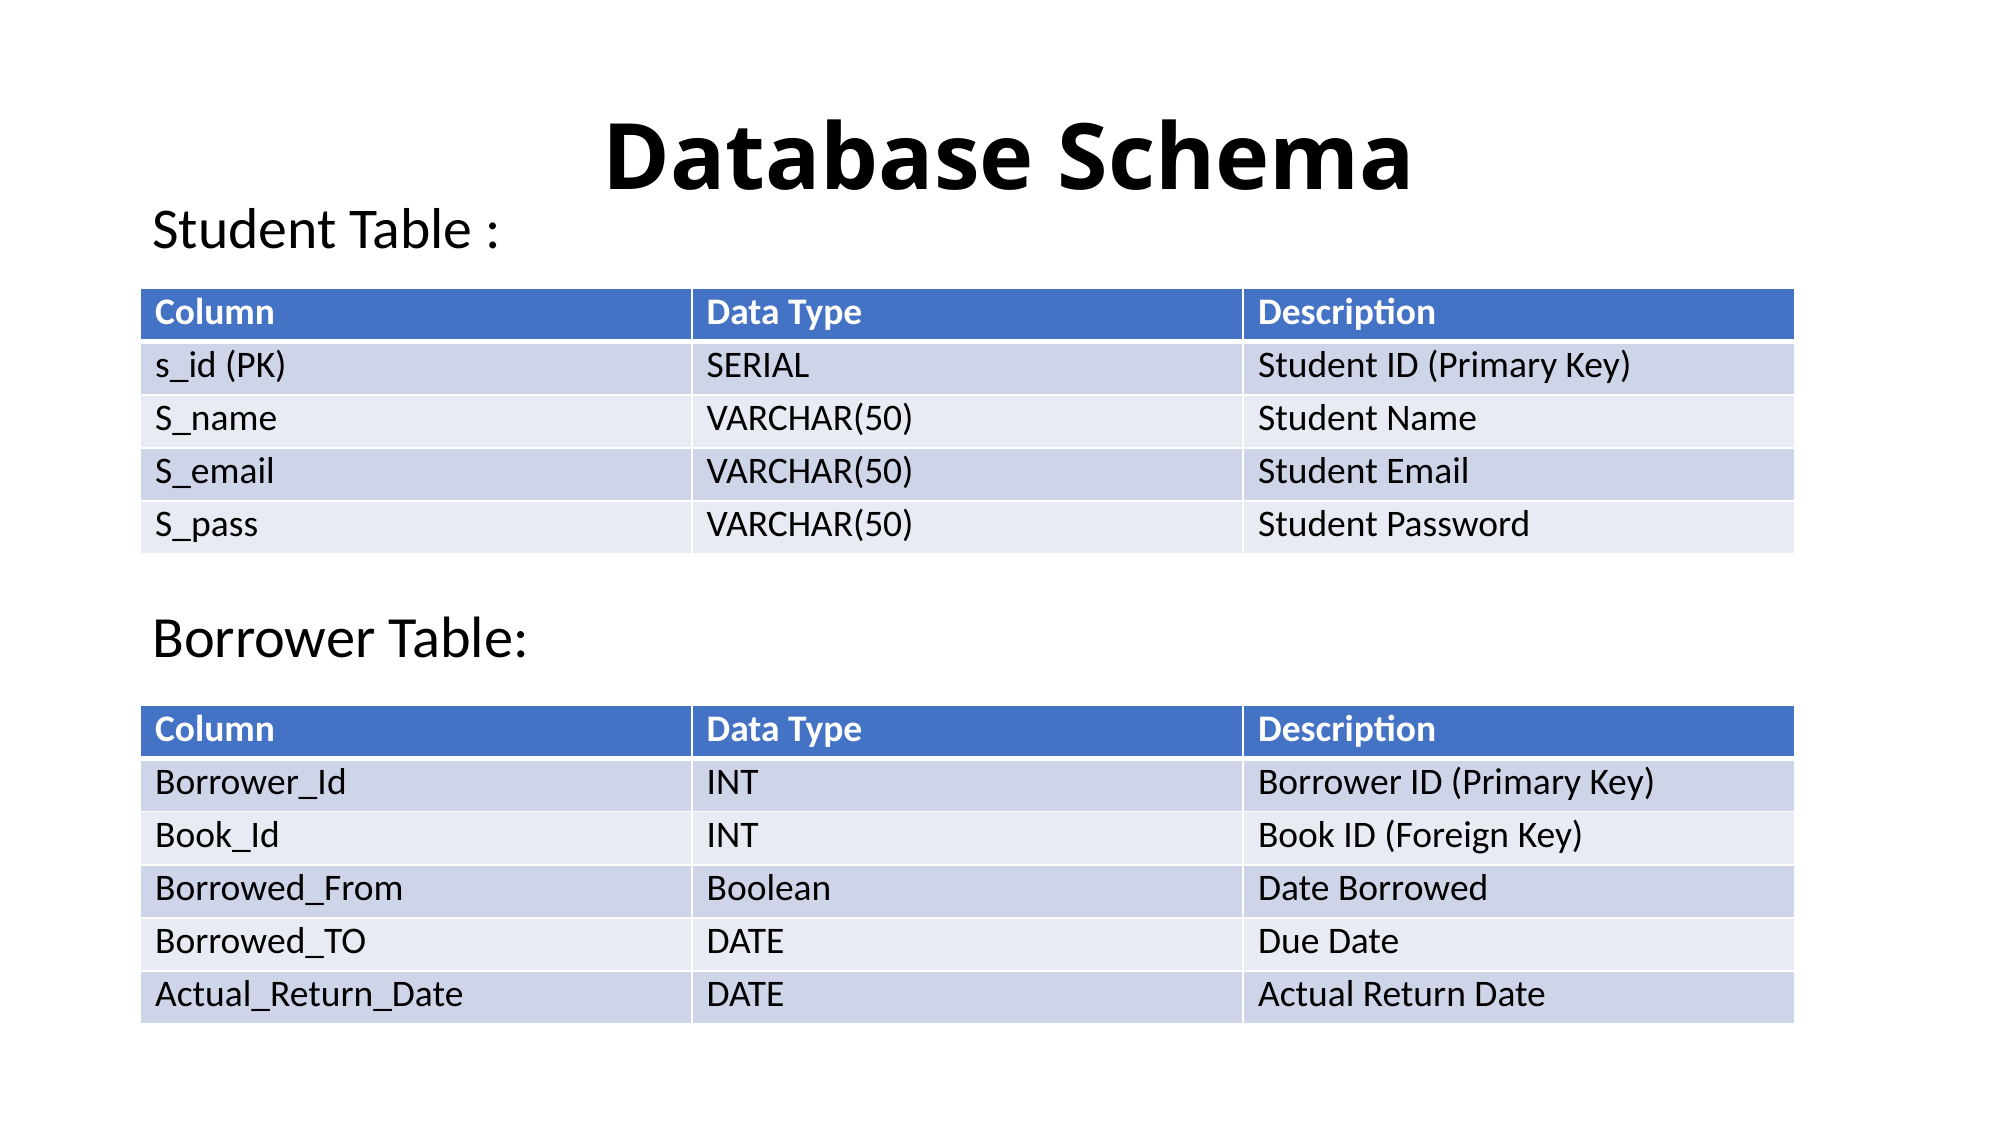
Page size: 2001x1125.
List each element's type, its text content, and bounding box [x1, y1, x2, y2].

table_cell Student Password [1244, 502, 1794, 553]
table_cell Book ID (Foreign Key) [1244, 812, 1794, 864]
table_cell INT [693, 761, 1242, 811]
table_cell S_email [141, 449, 691, 500]
table_cell Student ID (Primary Key) [1244, 344, 1794, 394]
table_header Data Type [693, 289, 1242, 339]
table_cell Due Date [1244, 919, 1794, 970]
table_cell s_id (PK) [141, 344, 691, 394]
table_cell Boolean [693, 866, 1242, 917]
table_header Column [141, 706, 691, 756]
table_cell VARCHAR(50) [693, 396, 1242, 447]
table_cell DATE [693, 919, 1242, 970]
table_cell Student Name [1244, 396, 1794, 447]
table_header Column [141, 289, 691, 339]
table_cell VARCHAR(50) [693, 449, 1242, 500]
table_cell Actual_Return_Date [141, 972, 691, 1023]
table_cell S_pass [141, 502, 691, 553]
table_cell SERIAL [693, 344, 1242, 394]
table_cell INT [693, 812, 1242, 864]
table_cell DATE [693, 972, 1242, 1023]
table_cell VARCHAR(50) [693, 502, 1242, 553]
table_cell Borrowed_TO [141, 919, 691, 970]
list Student Table : [137, 191, 1863, 269]
table_cell Book_Id [141, 812, 691, 864]
table_header Description [1244, 289, 1794, 339]
table_cell S_name [141, 396, 691, 447]
table_cell Actual Return Date [1244, 972, 1794, 1023]
table_cell Date Borrowed [1244, 866, 1794, 917]
table_cell Borrower ID (Primary Key) [1244, 761, 1794, 811]
table_cell Borrower_Id [141, 761, 691, 811]
table_header Description [1244, 706, 1794, 756]
table_cell Borrowed_From [141, 866, 691, 917]
table_header Data Type [693, 706, 1242, 756]
title Database Schema [137, 51, 1863, 191]
text_box Borrower Table: [137, 608, 1915, 686]
table_cell Student Email [1244, 449, 1794, 500]
